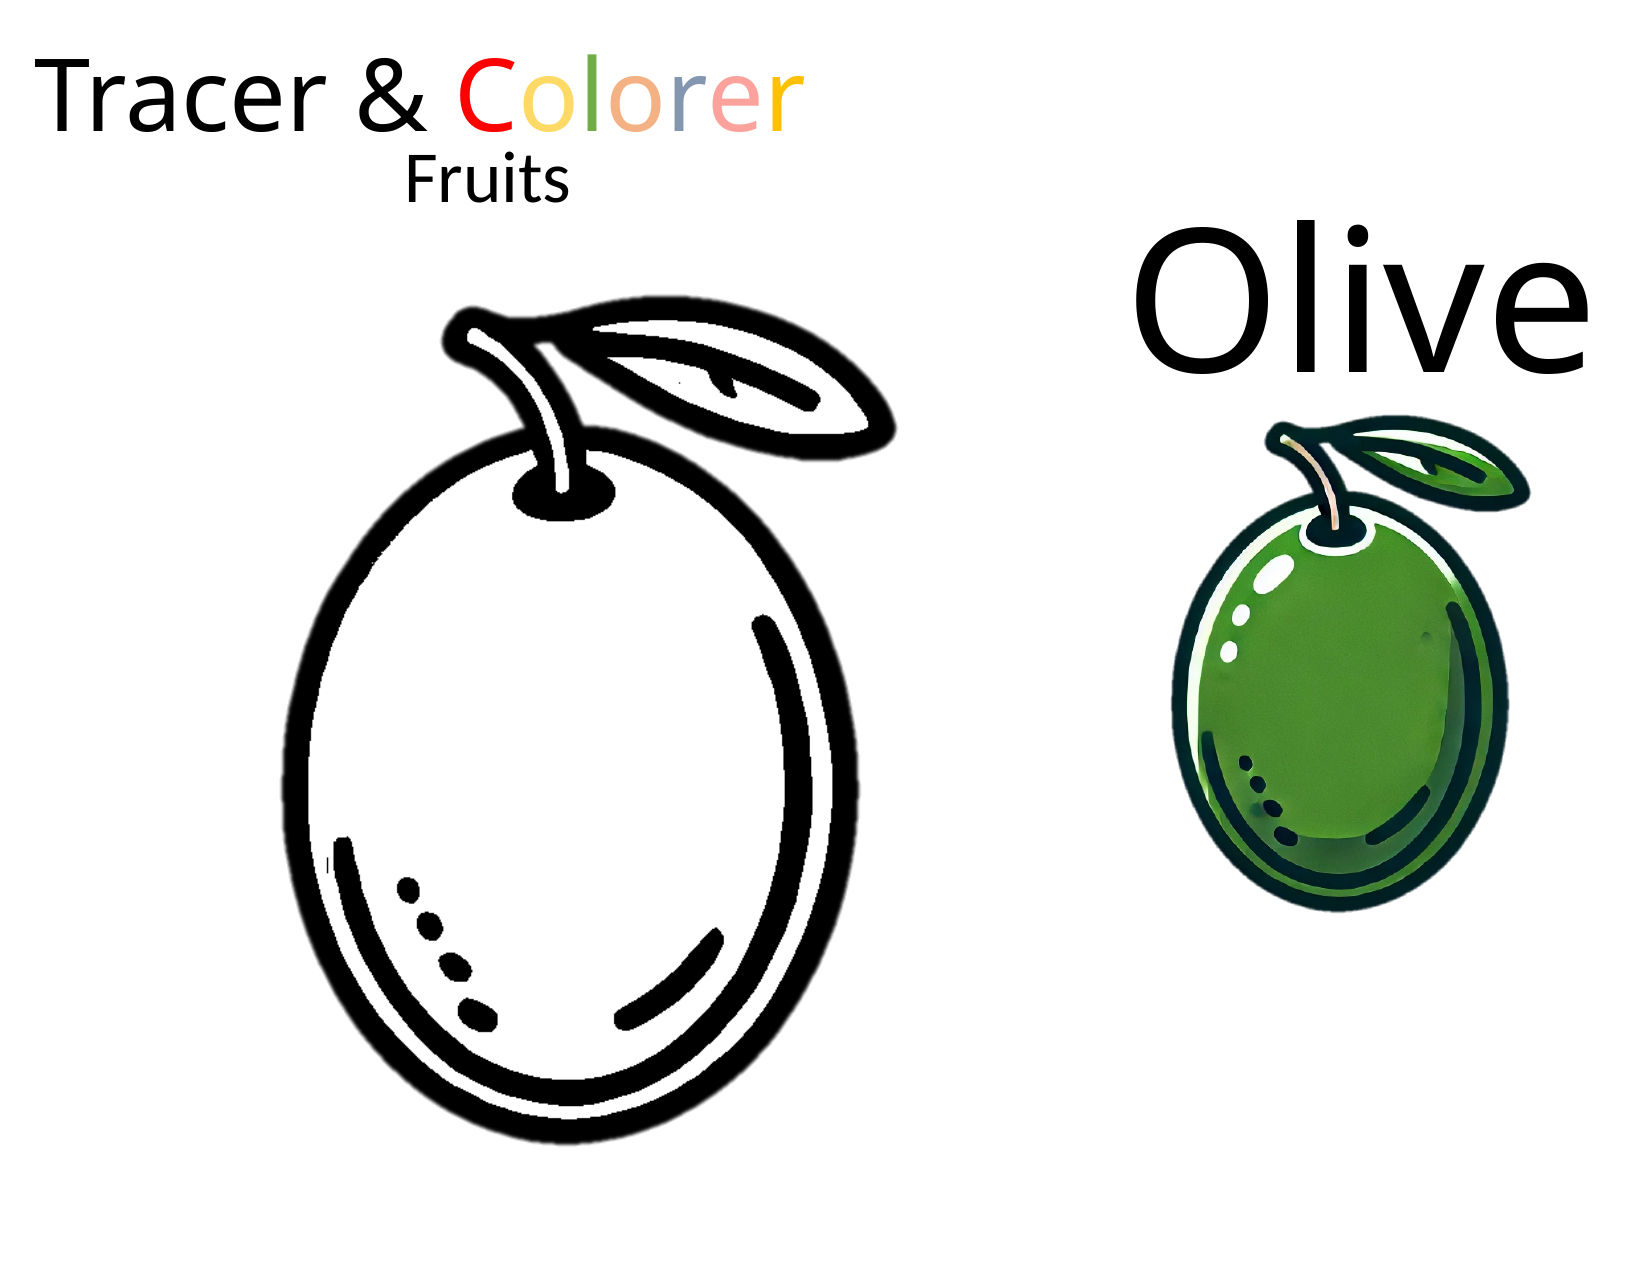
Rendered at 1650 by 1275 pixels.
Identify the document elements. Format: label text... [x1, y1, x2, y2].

text_box Olive [1252, 164, 1650, 299]
text_box Tracer & Colorer [20, 23, 984, 98]
picture [0, 98, 1650, 1275]
